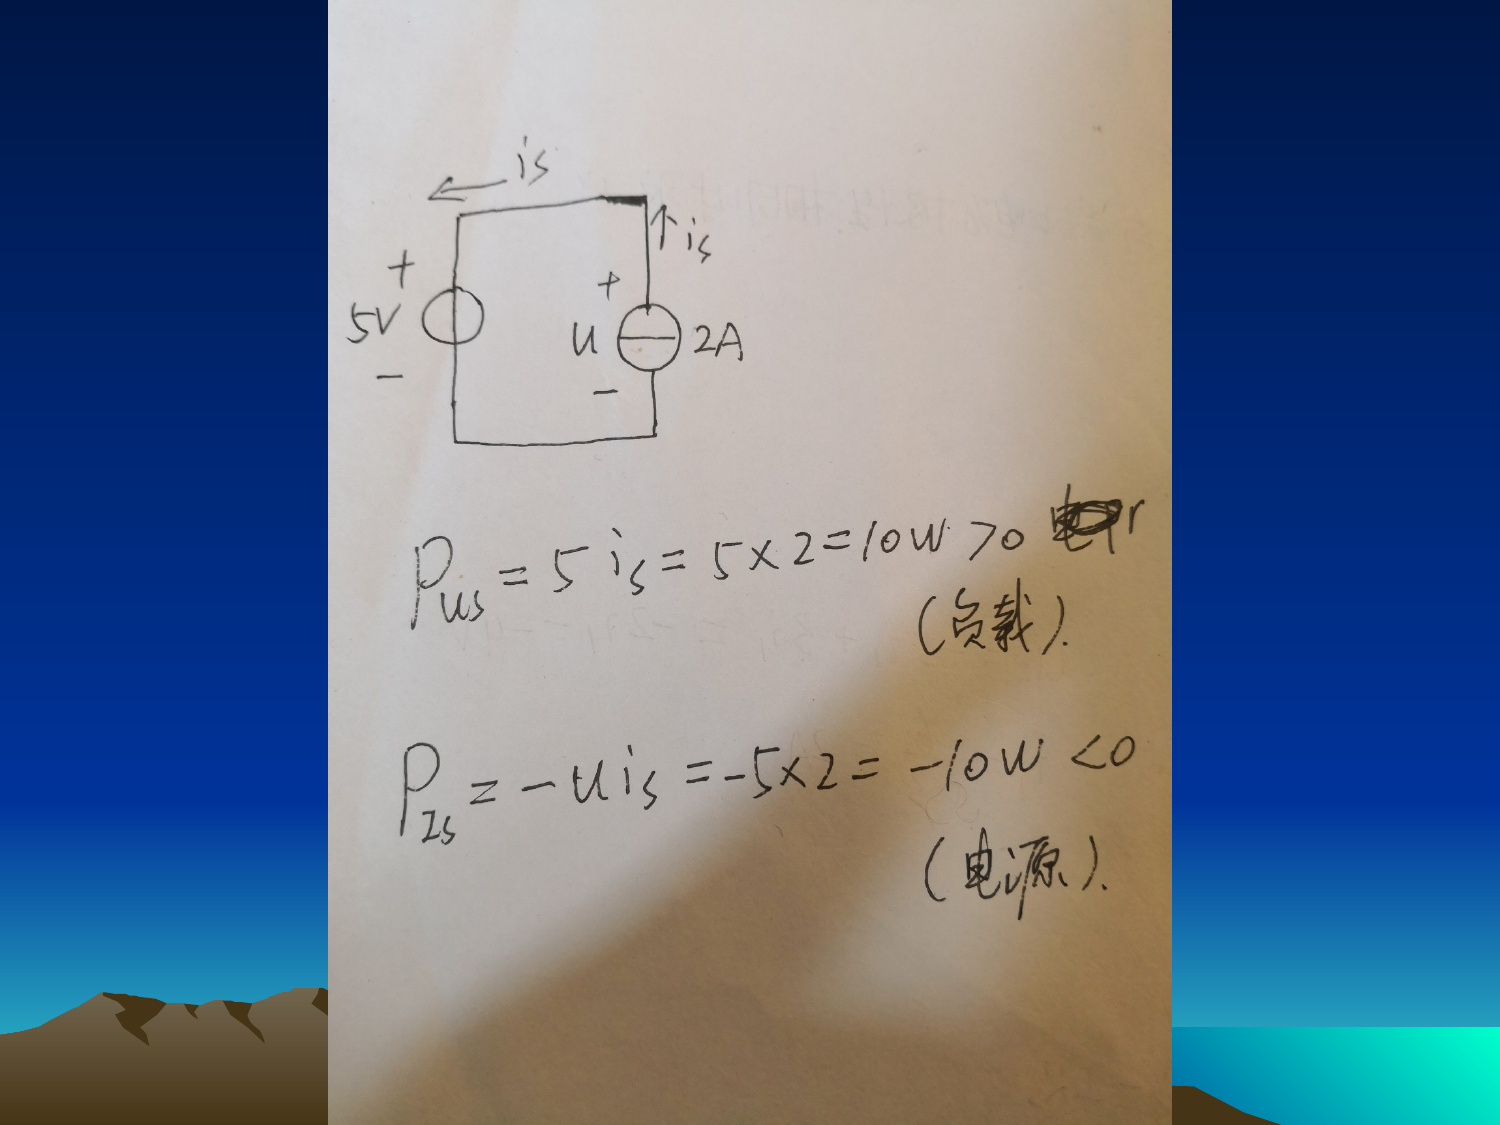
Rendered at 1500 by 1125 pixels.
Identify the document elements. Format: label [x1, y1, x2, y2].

picture [328, 0, 1172, 1125]
